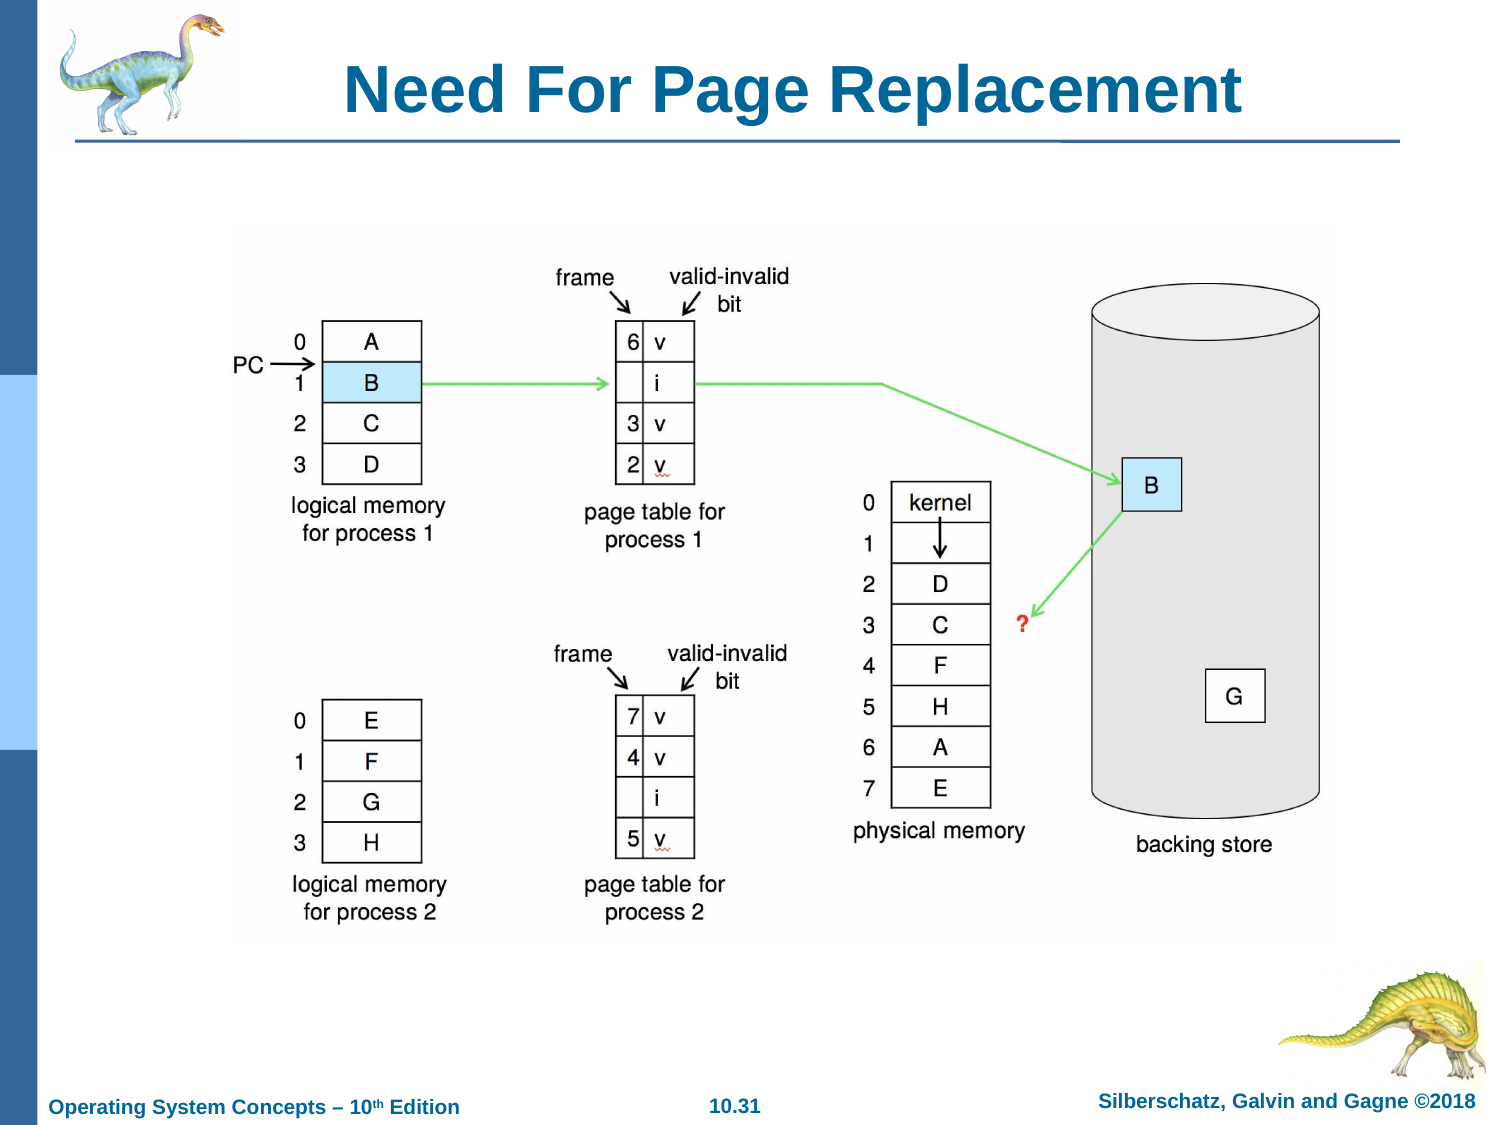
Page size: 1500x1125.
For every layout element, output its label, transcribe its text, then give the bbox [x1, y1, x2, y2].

picture [225, 222, 1340, 948]
picture [1275, 959, 1486, 1090]
title Need For Page Replacement [162, 38, 1425, 134]
picture [46, 0, 243, 149]
